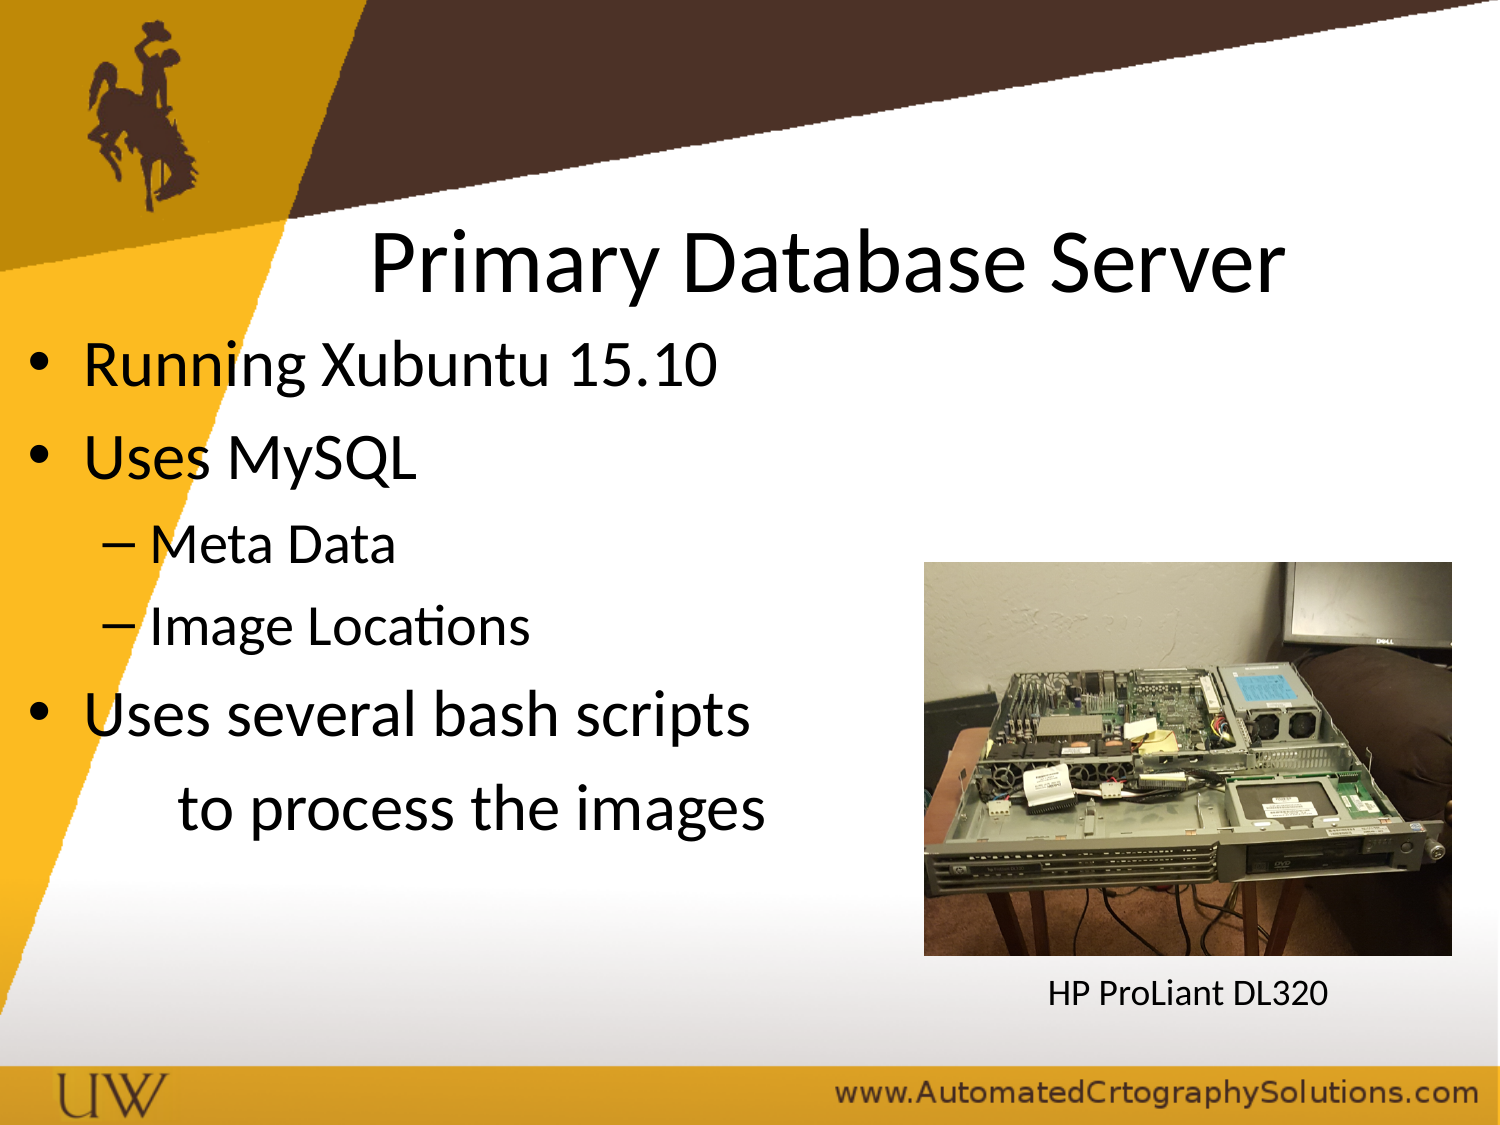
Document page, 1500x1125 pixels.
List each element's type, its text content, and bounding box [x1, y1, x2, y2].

picture [0, 0, 1500, 1125]
title Primary Database Server [154, 162, 1500, 350]
list Running Xubuntu 15.10 Uses MySQL Meta Data Image Locations Uses several bash scripts to process the images [12, 312, 1363, 1055]
text_box HP ProLiant DL320 [1033, 965, 1344, 1021]
